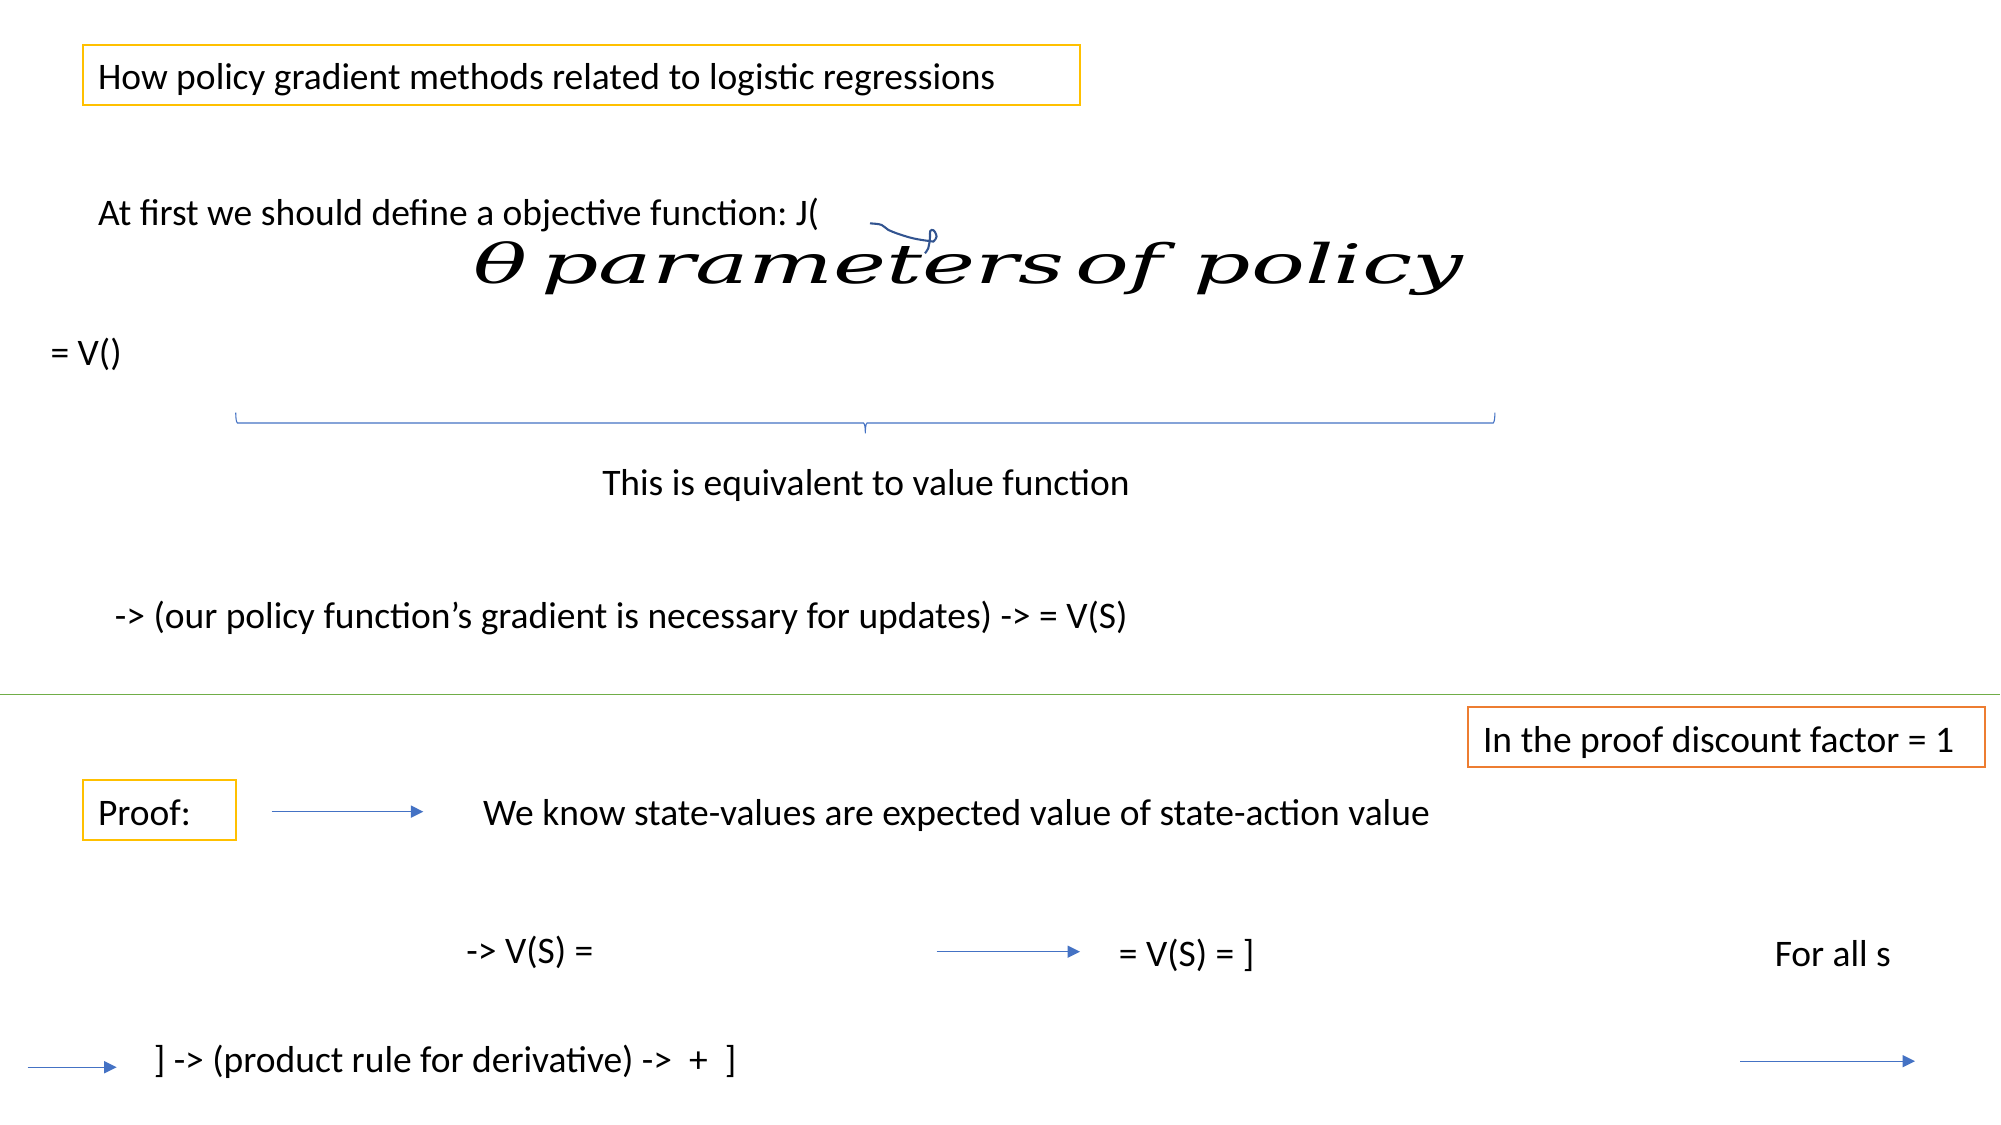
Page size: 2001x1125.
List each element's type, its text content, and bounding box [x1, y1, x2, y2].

text_box We know state-values are expected value of state-action value [468, 780, 1469, 840]
text_box This is equivalent to value function [587, 450, 1238, 511]
text_box Proof: [82, 779, 237, 841]
text_box In the proof discount factor = 1 [1467, 706, 1986, 768]
text_box How policy gradient methods related to logistic regressions [82, 44, 1081, 106]
text_box [235, 412, 1496, 434]
text_box [869, 222, 938, 254]
